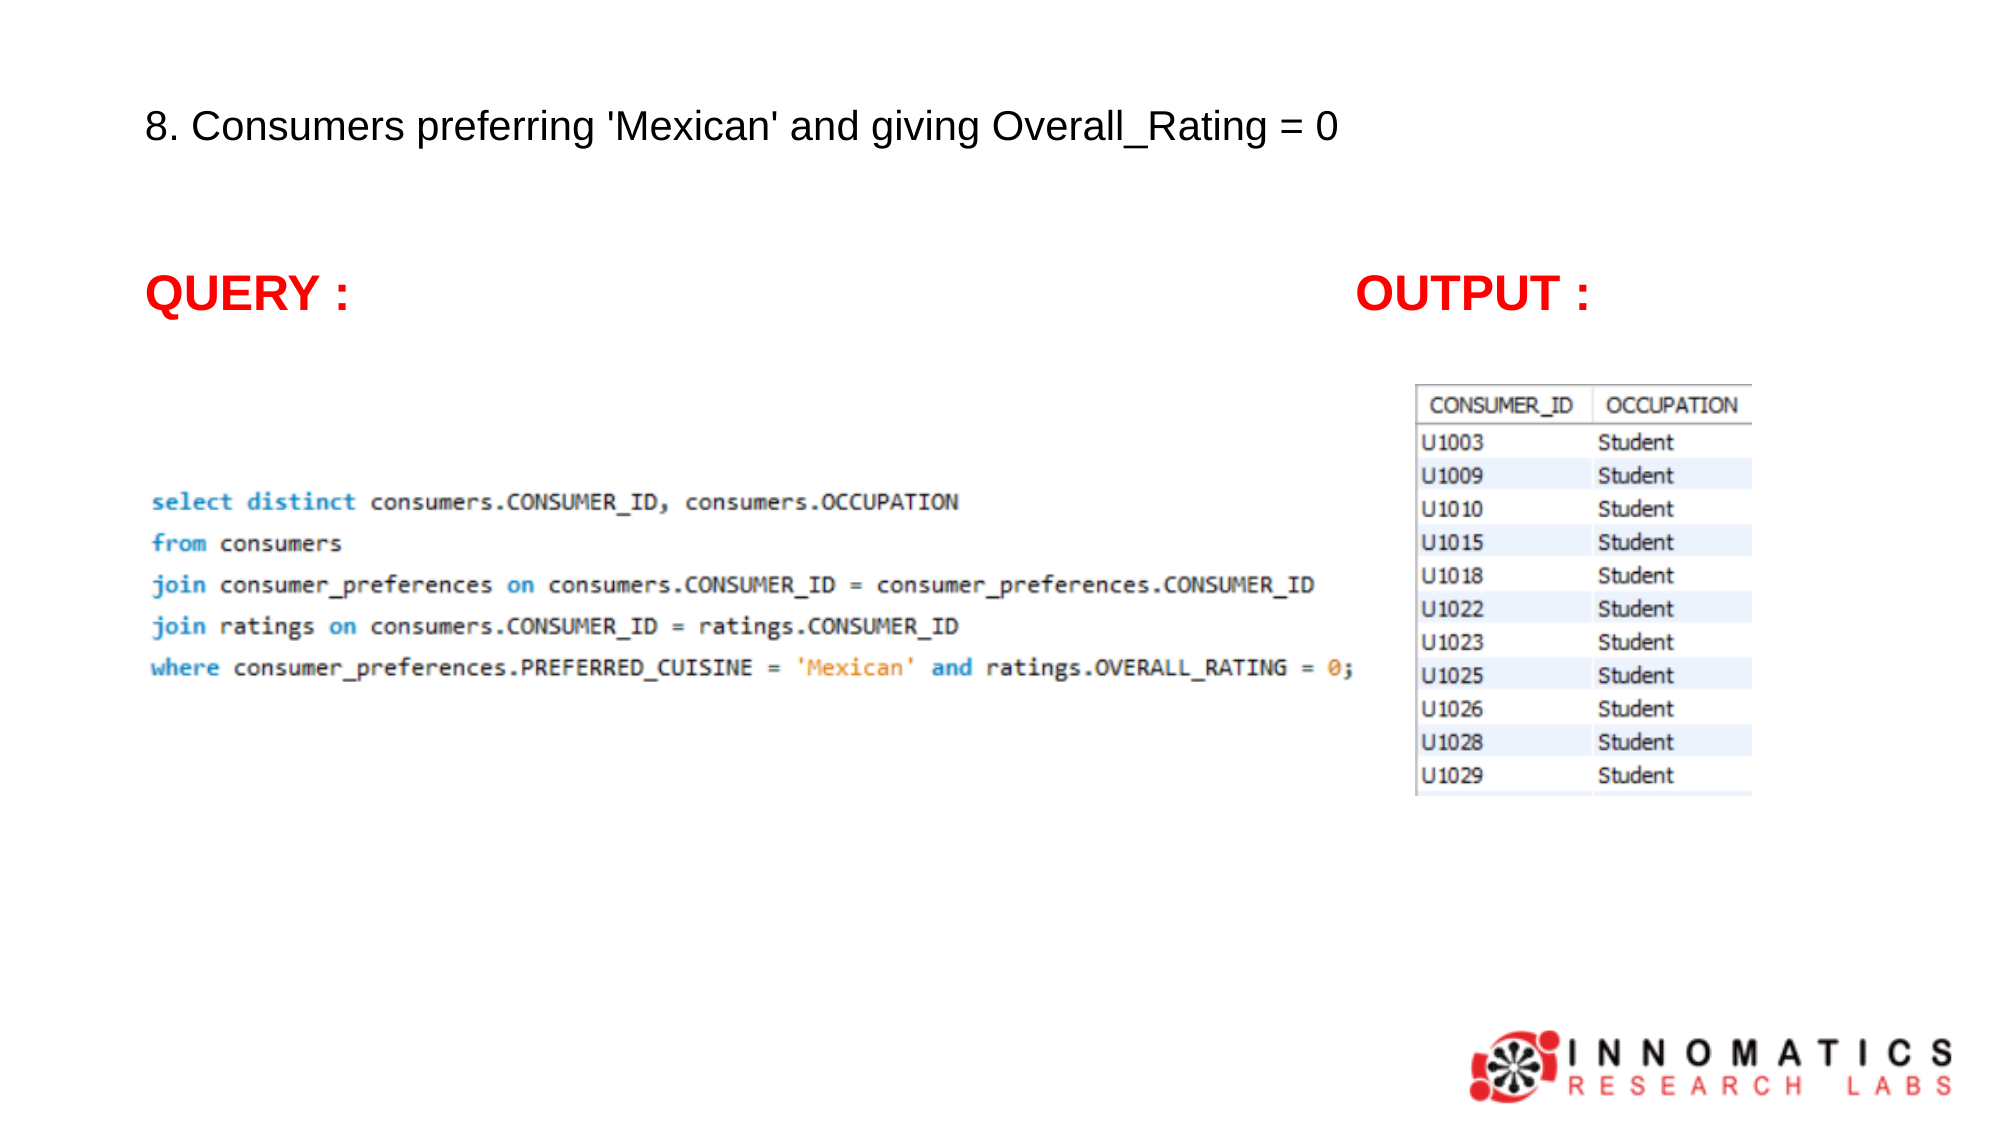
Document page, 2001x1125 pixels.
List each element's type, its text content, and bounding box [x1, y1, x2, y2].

text_box QUERY : [130, 253, 369, 328]
text_box 8. Consumers preferring 'Mexican' and giving Overall_Rating = 0 [130, 90, 1389, 156]
text_box OUTPUT : [1340, 253, 1614, 328]
picture [130, 477, 1380, 693]
picture [1445, 1014, 1975, 1125]
picture [1415, 384, 1753, 797]
